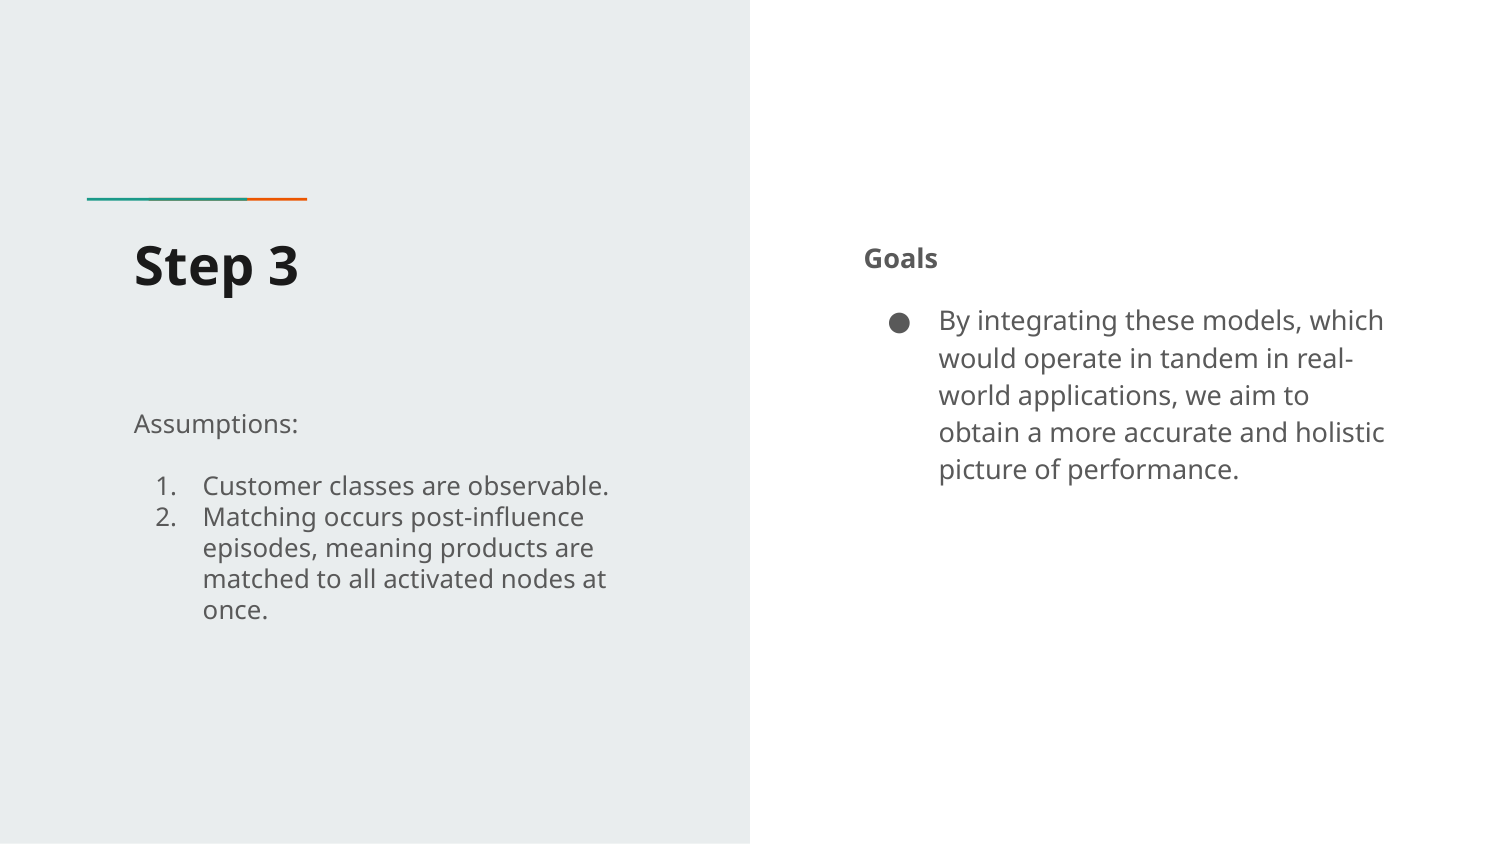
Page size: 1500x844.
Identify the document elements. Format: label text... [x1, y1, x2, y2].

subtitle Assumptions: Customer classes are observable. Matching occurs post-influence episodes, meaning products are matched to all activated nodes at once. [118, 392, 661, 644]
list Goals By integrating these models, which would operate in tandem in real-world applications, we aim to obtain a more accurate and holistic picture of performance. [848, 221, 1403, 719]
title Step 3 [119, 216, 662, 494]
